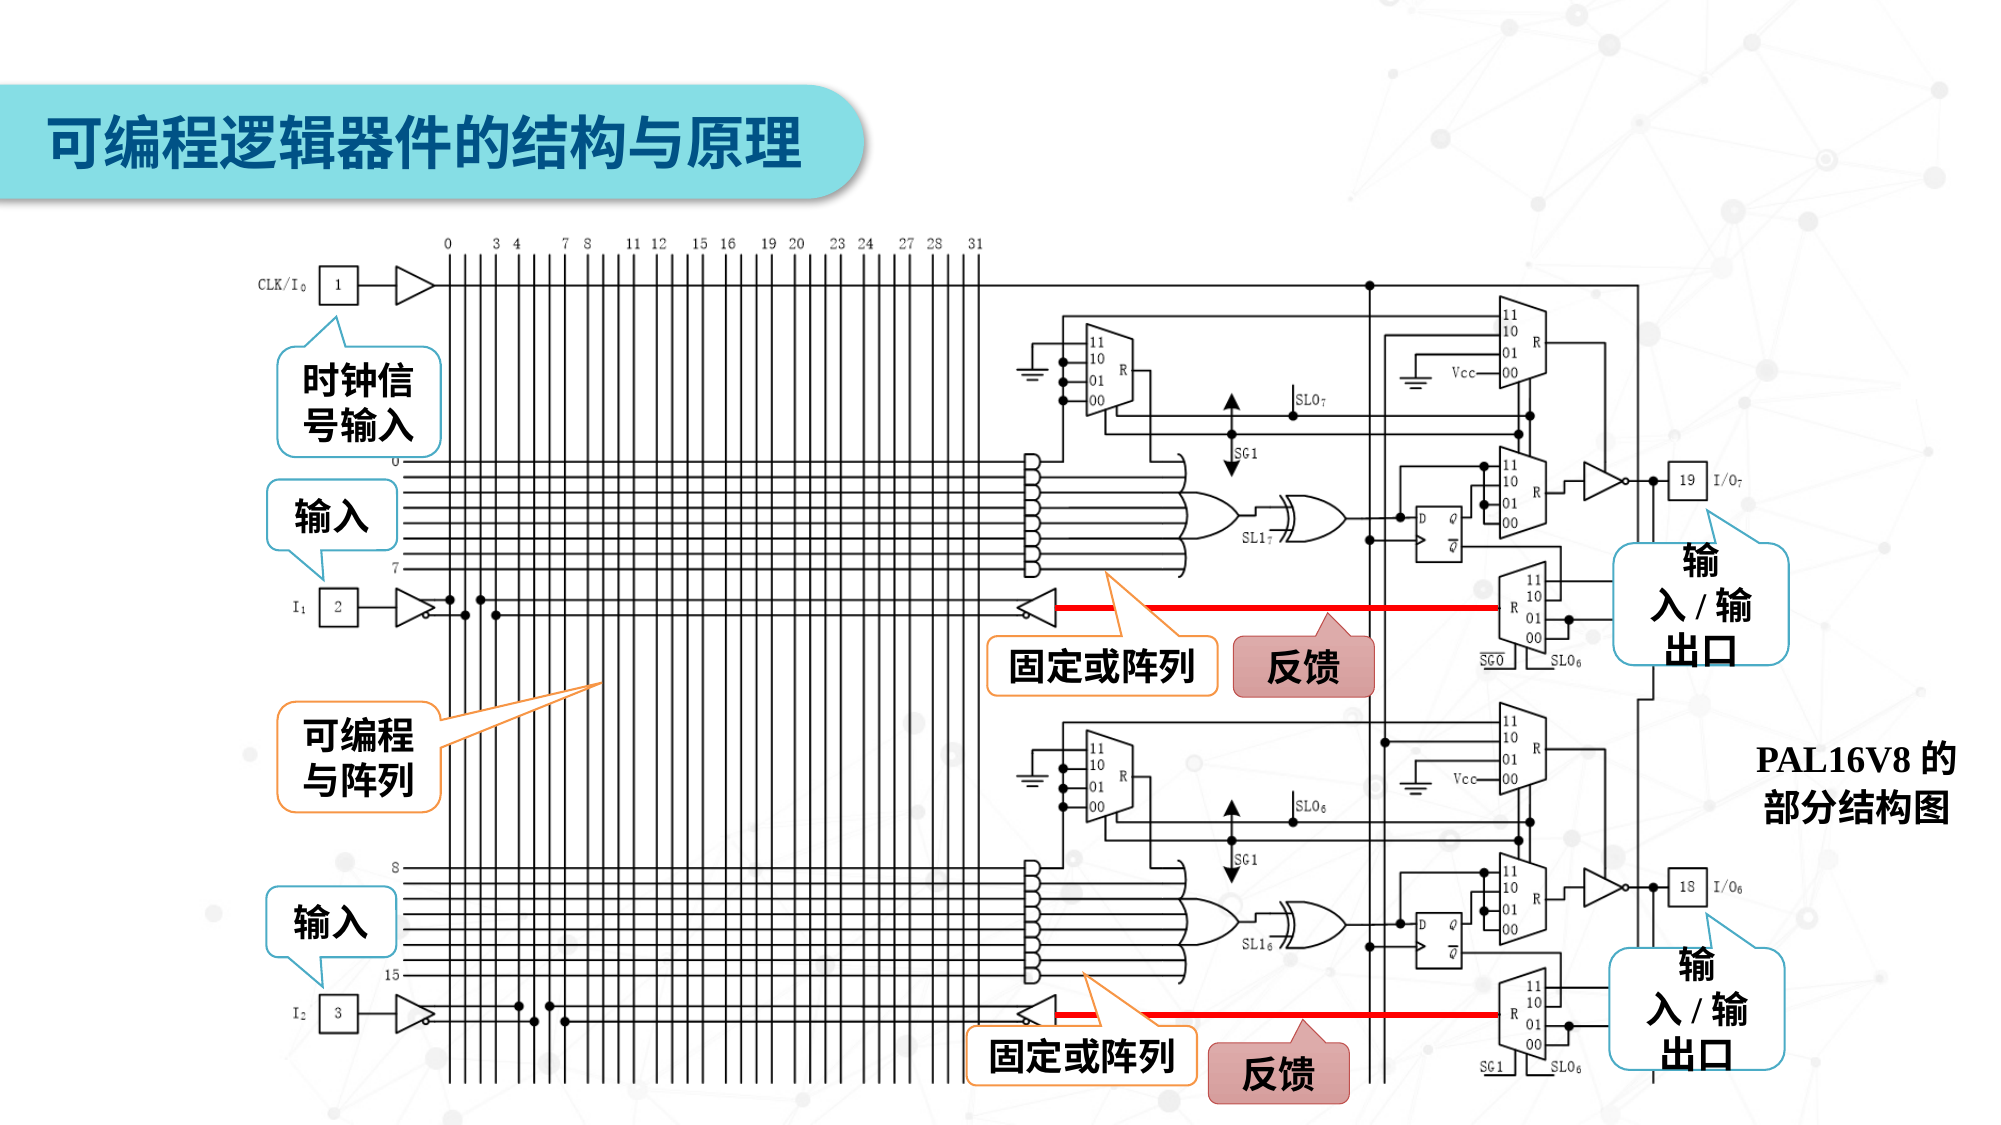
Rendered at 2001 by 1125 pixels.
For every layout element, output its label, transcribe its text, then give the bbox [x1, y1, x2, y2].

text_box [0, 83, 865, 200]
slide_number [1550, 1064, 2000, 1125]
text_box 可编程逻辑器件的结构与原理 [30, 98, 846, 184]
text_box PAL16V8的部分结构图 [1759, 722, 1974, 837]
picture [0, 0, 2001, 1125]
text_box 输入/输出口 [1759, 946, 1786, 1071]
text_box 输入/输出口 [1759, 541, 1790, 667]
